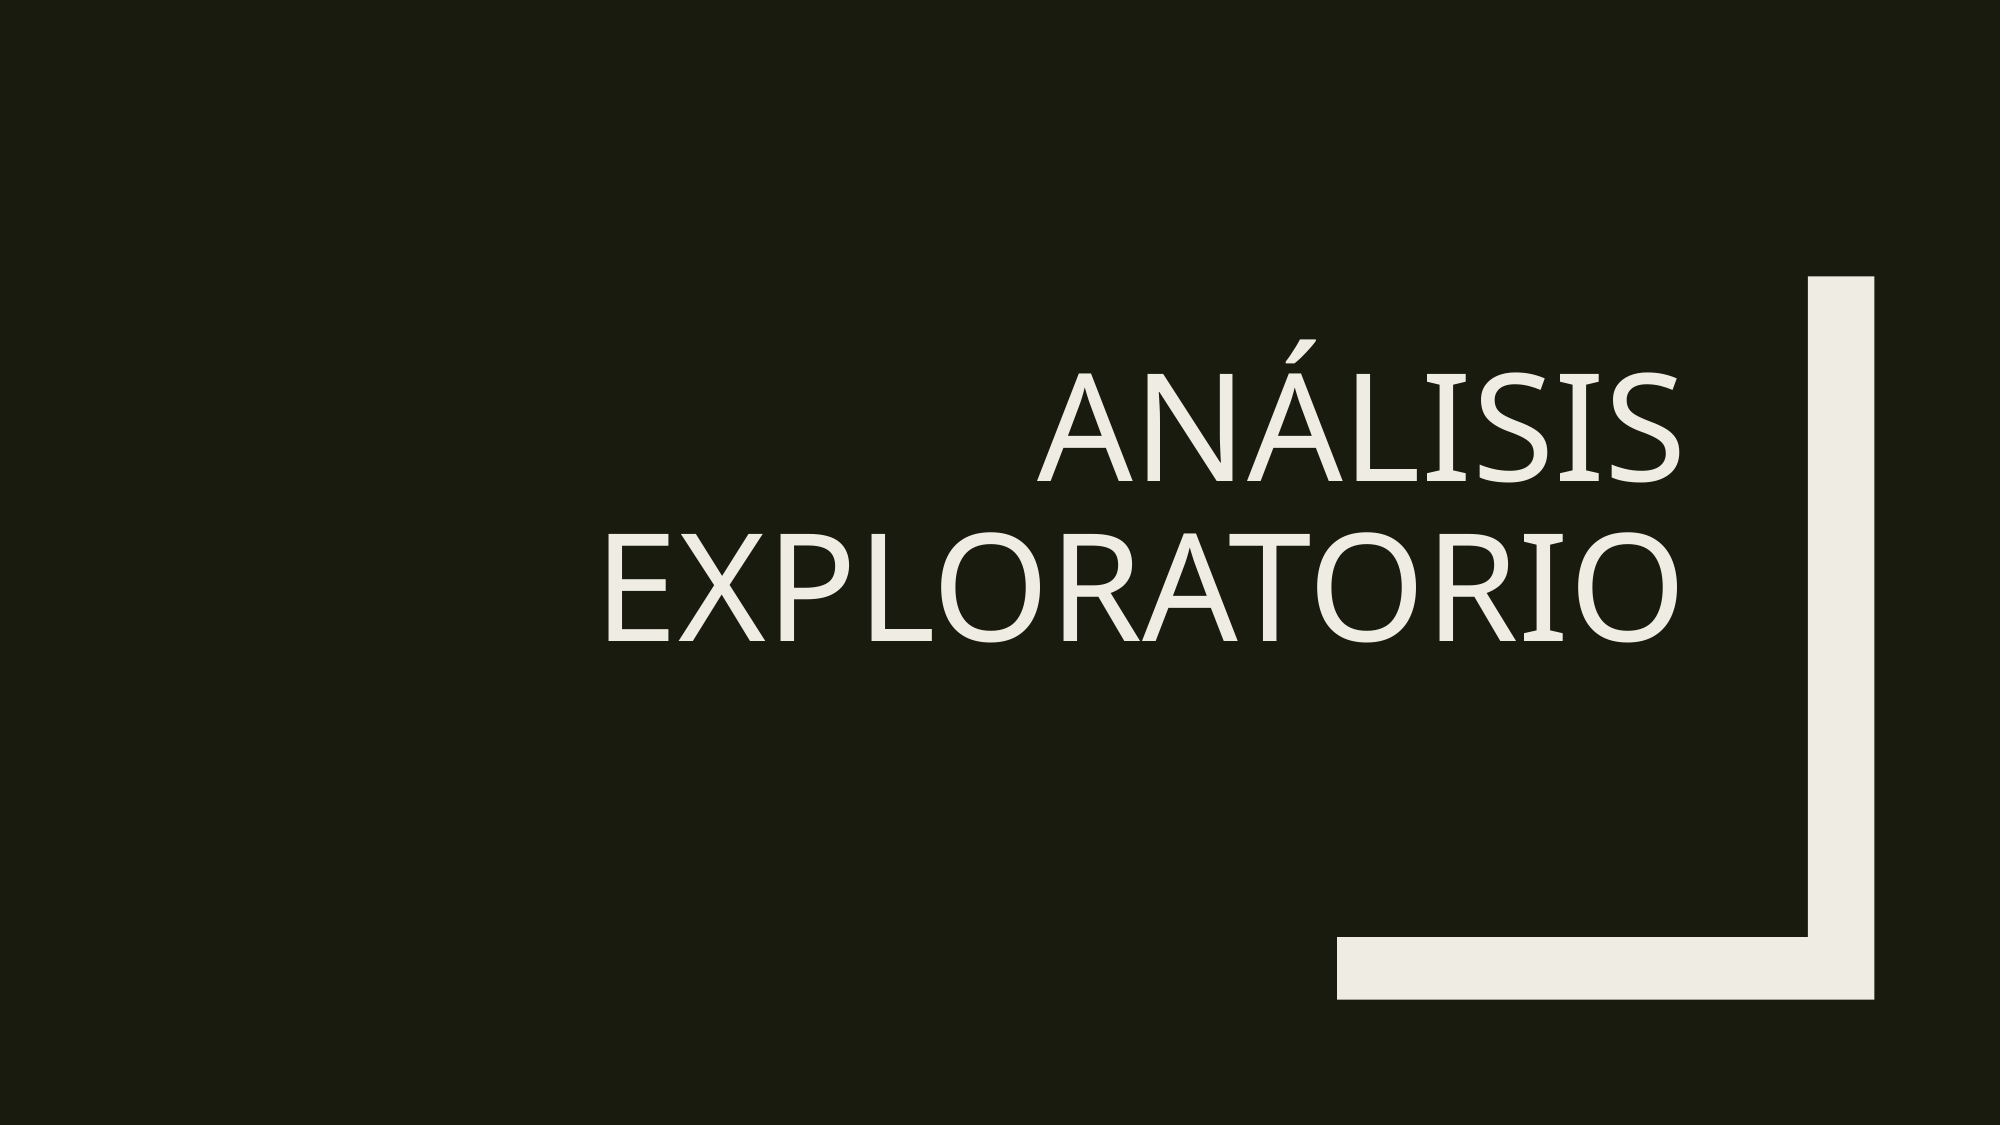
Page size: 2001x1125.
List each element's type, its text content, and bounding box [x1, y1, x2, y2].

title Análisis Exploratorio [125, 213, 1703, 682]
